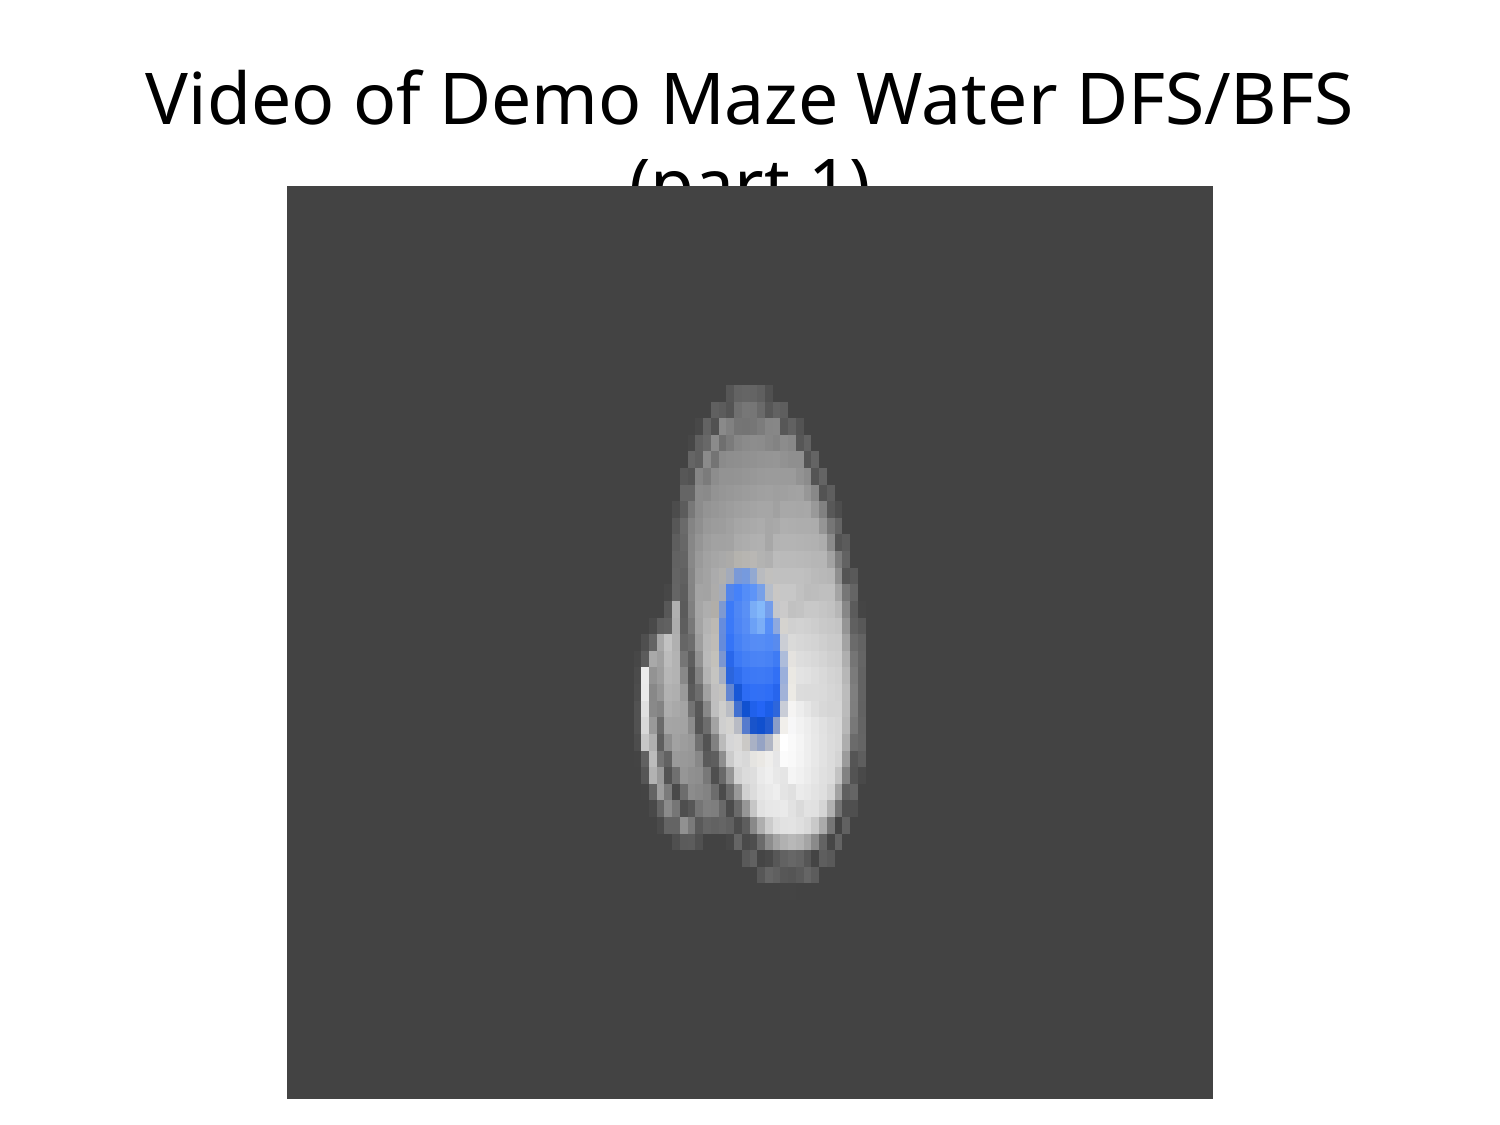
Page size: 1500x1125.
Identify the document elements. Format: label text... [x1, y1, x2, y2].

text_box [285, 185, 1215, 1101]
title Video of Demo Maze Water DFS/BFS (part 1) [75, 45, 1425, 233]
